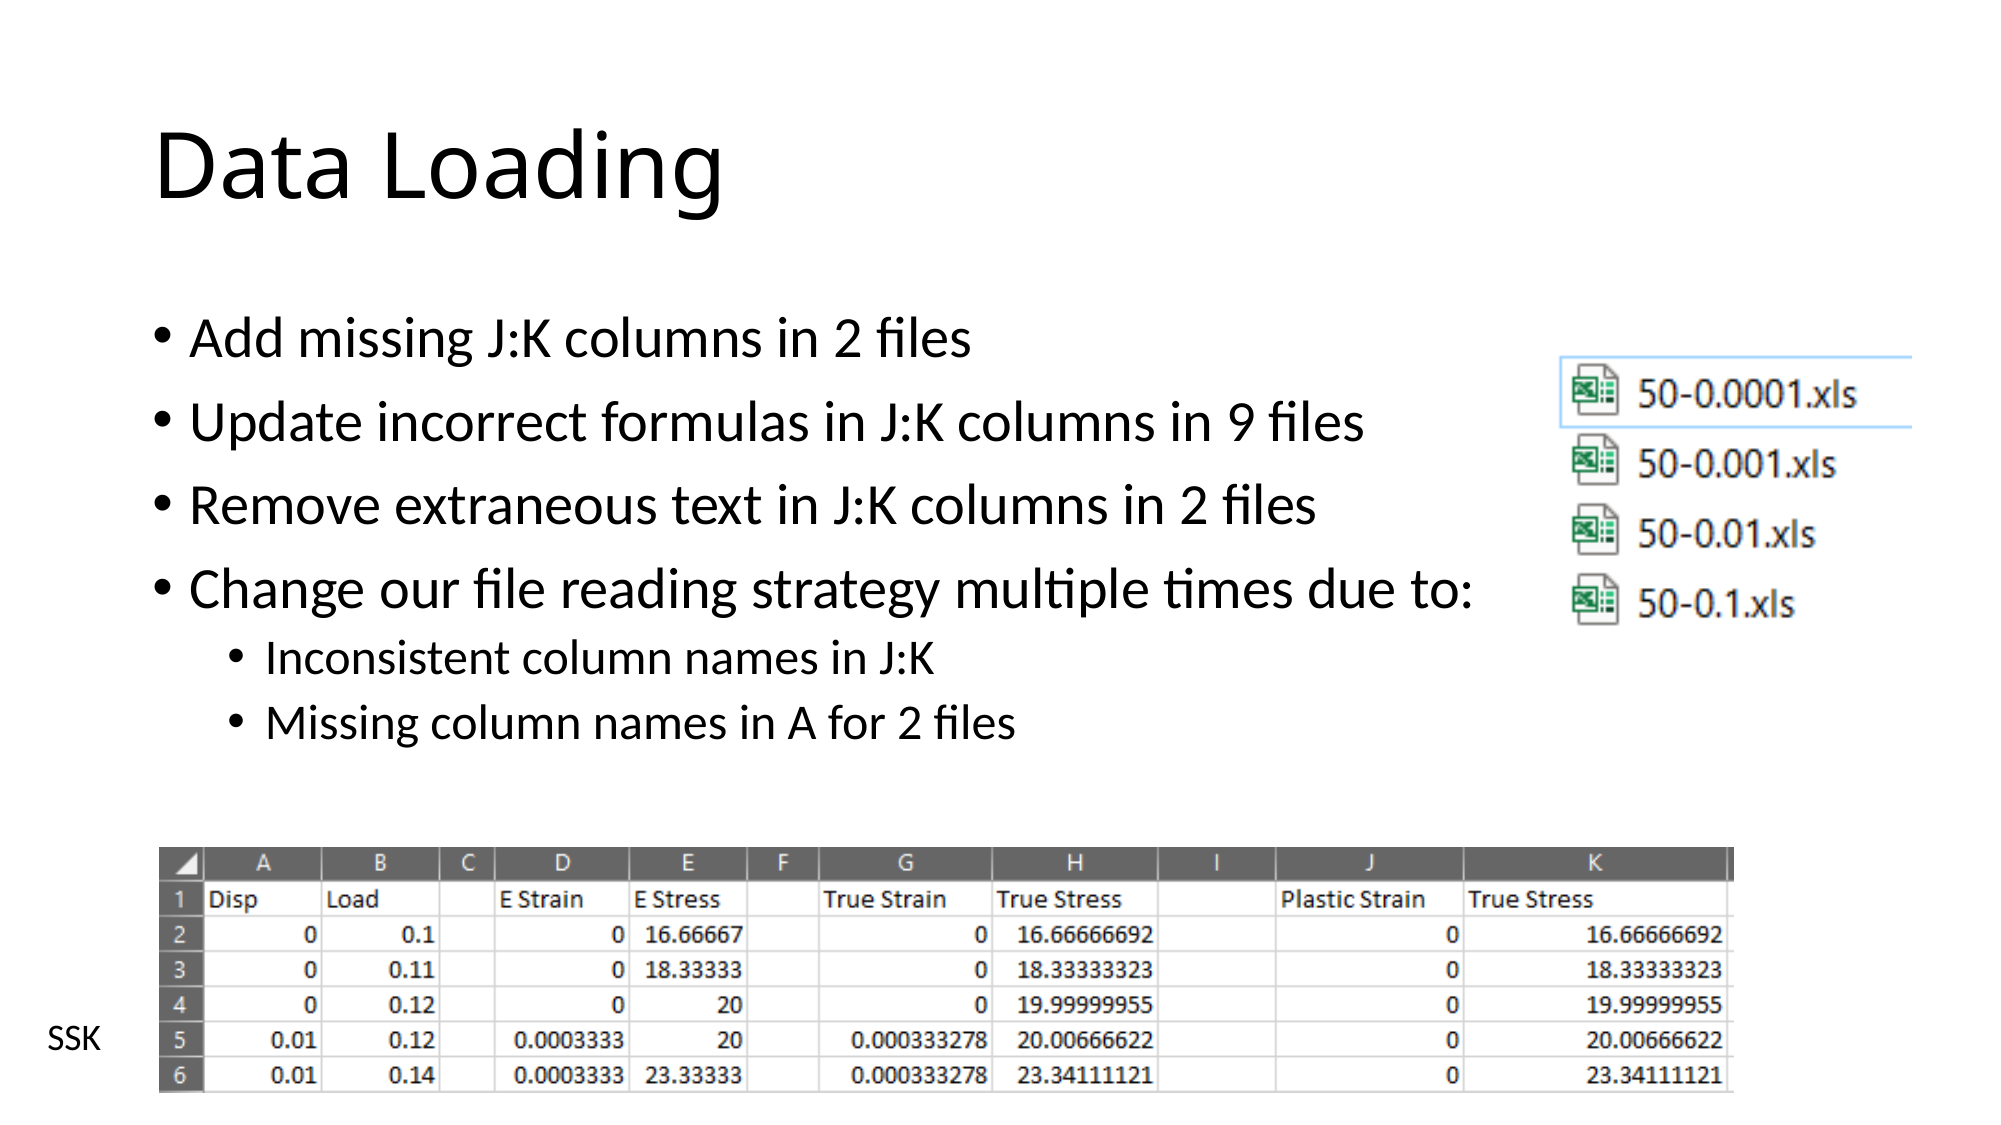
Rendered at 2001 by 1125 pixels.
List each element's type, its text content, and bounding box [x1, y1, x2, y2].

text_box SSK [32, 1005, 159, 1066]
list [159, 847, 1734, 1093]
picture [1555, 323, 1912, 688]
list Add missing J:K columns in 2 files Update incorrect formulas in J:K columns in 9 files Remove extraneous text in J:K columns in 2 files Change our file reading strategy multiple times due to: Inconsistent column names in J:K Missing column names in A for 2 files [137, 299, 1863, 1014]
title Data Loading [137, 59, 1863, 278]
